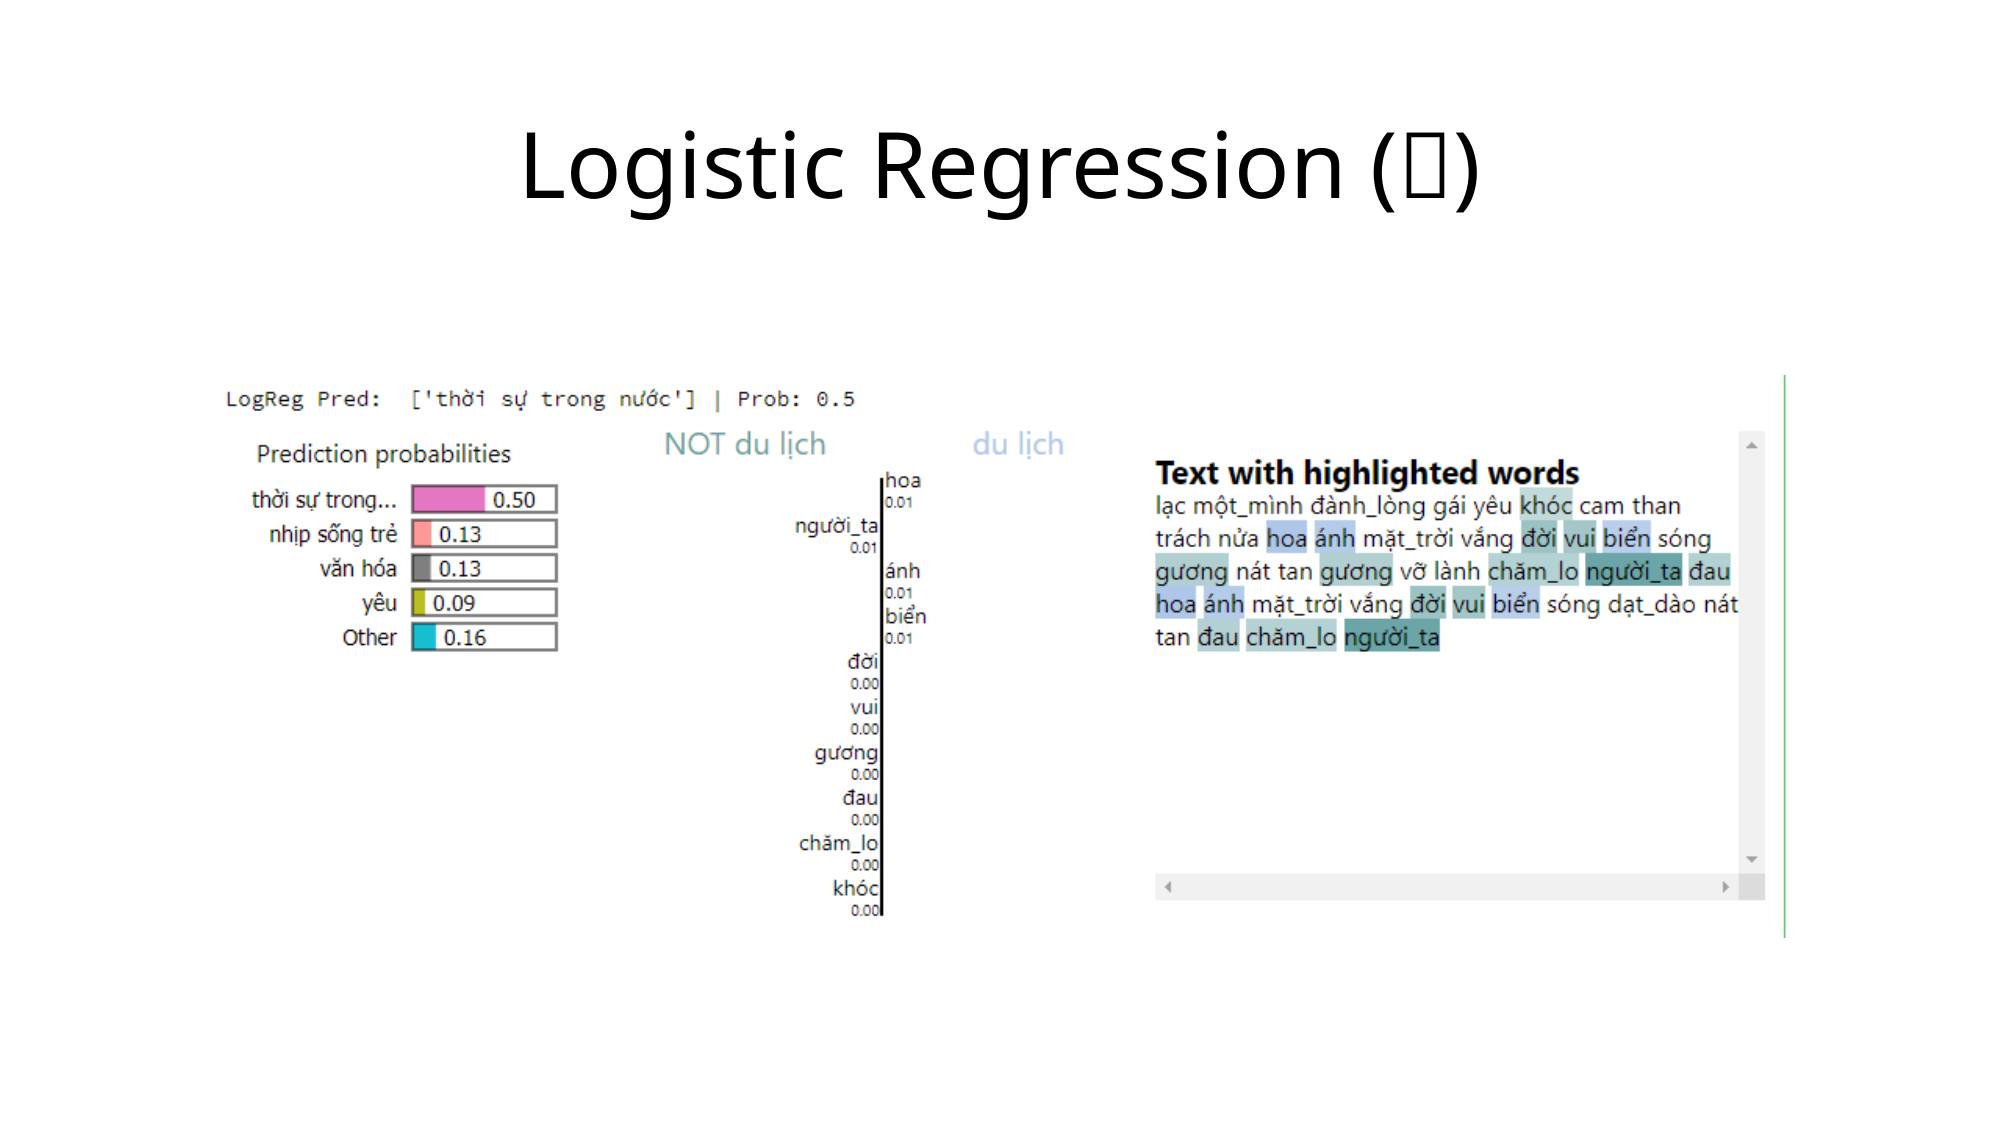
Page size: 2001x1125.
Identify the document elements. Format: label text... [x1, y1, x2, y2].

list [208, 375, 1792, 938]
title Logistic Regression (🤡) [137, 59, 1863, 278]
